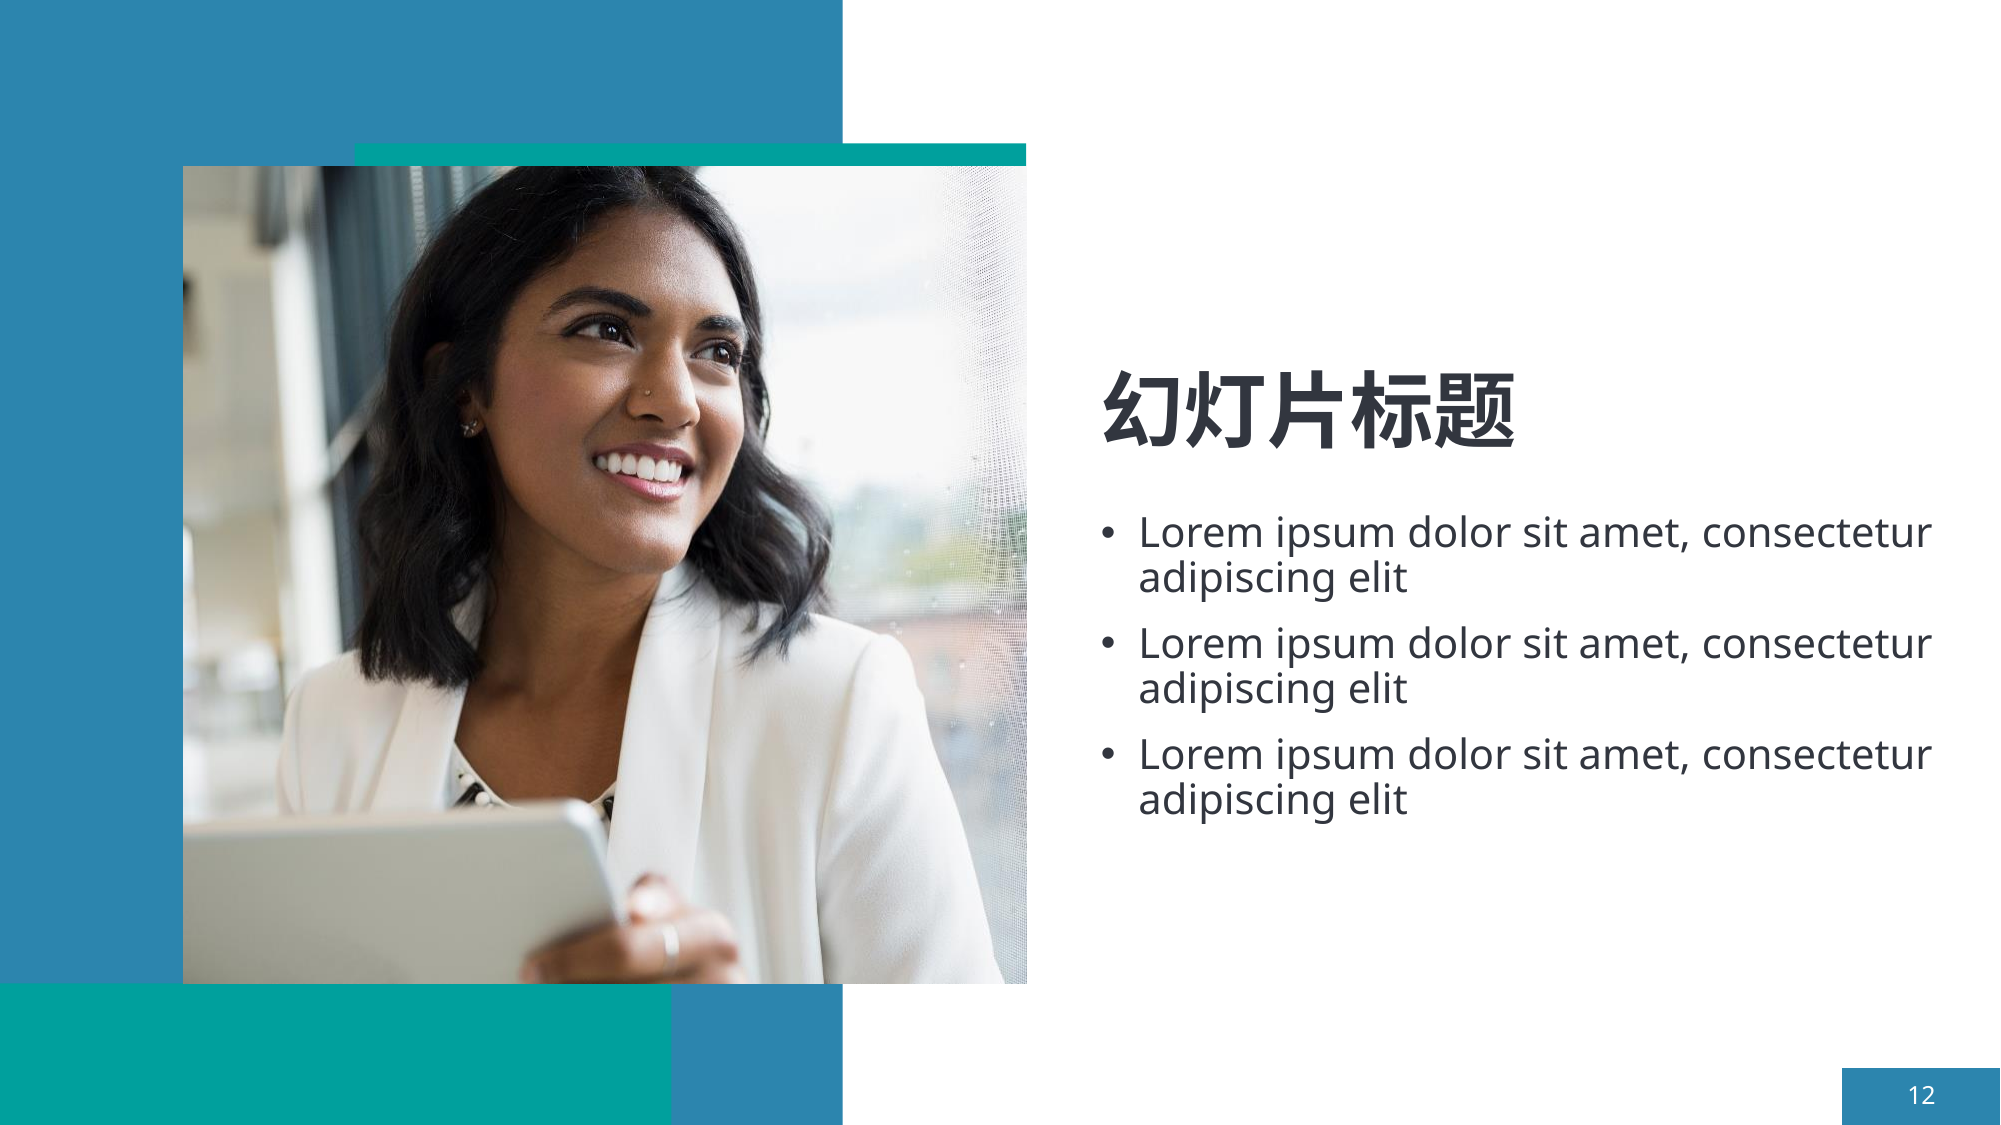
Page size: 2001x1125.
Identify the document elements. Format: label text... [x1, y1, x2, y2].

slide_number 12 [1889, 1079, 1951, 1114]
list Lorem ipsum dolor sit amet, consectetur adipiscing elit Lorem ipsum dolor sit amet, consectetur adipiscing elit Lorem ipsum dolor sit amet, consectetur adipiscing elit [1085, 504, 1951, 924]
picture [183, 166, 1027, 984]
title 幻灯片标题 [1085, 212, 1951, 468]
